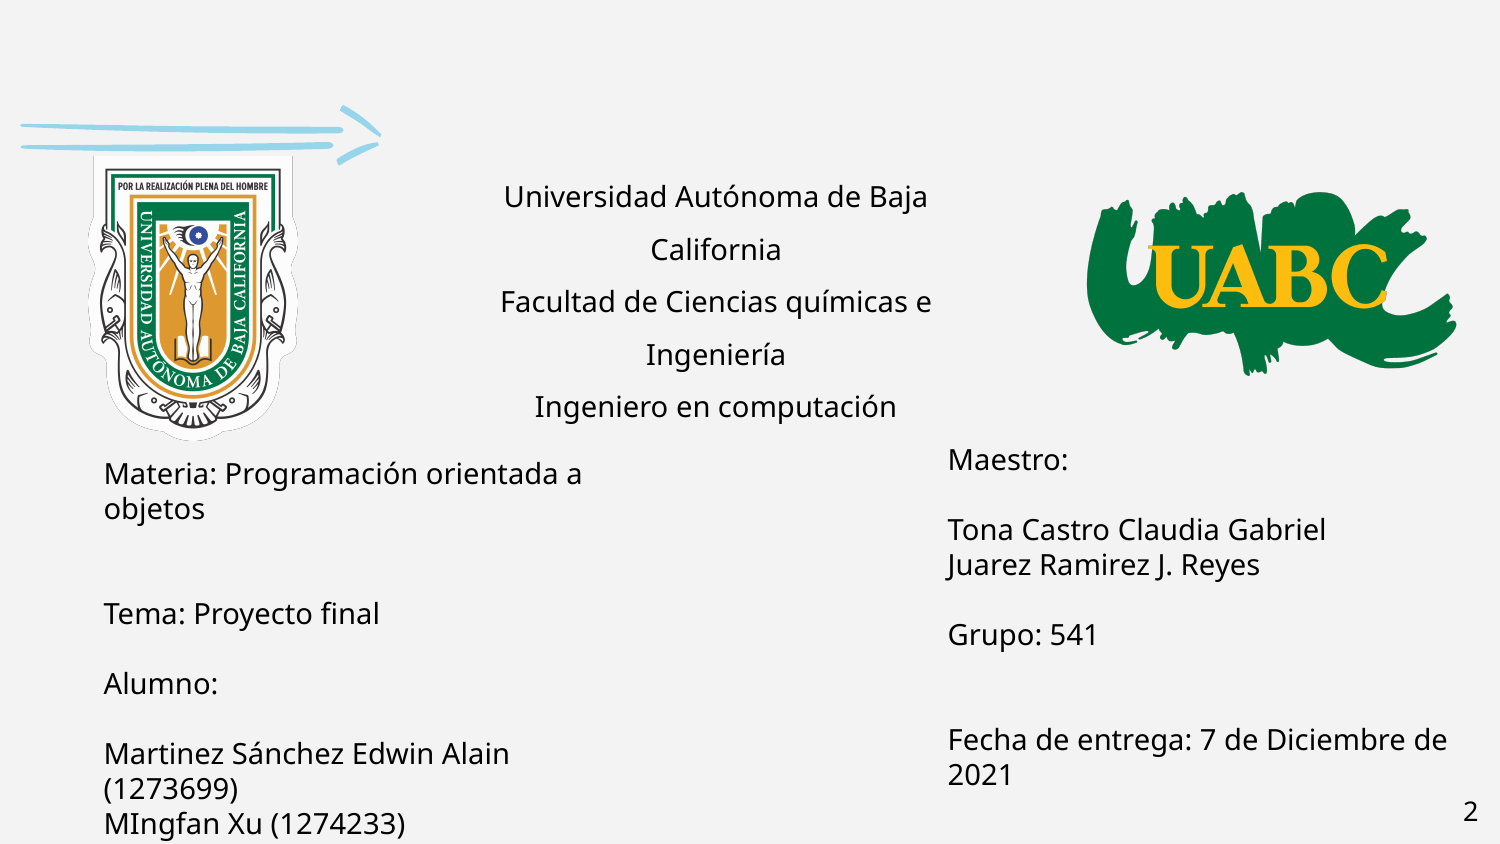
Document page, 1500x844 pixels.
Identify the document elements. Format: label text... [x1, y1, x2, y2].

picture [1043, 164, 1500, 404]
text_box Materia: Programación orientada a objetos Tema: Proyecto final Alumno: Martinez Sánchez Edwin Alain (1273699) MIngfan Xu (1274233) [88, 440, 656, 795]
picture [88, 156, 299, 441]
slide_number ‹#› [1403, 779, 1494, 844]
text_box Universidad Autónoma de Baja California Facultad de Ciencias químicas e Ingeniería Ingeniero en computación [440, 127, 992, 413]
text_box Maestro: Tona Castro Claudia Gabriel Juarez Ramirez J. Reyes Grupo: 541 Fecha de entrega: 7 de Diciembre de 2021 [932, 426, 1500, 780]
